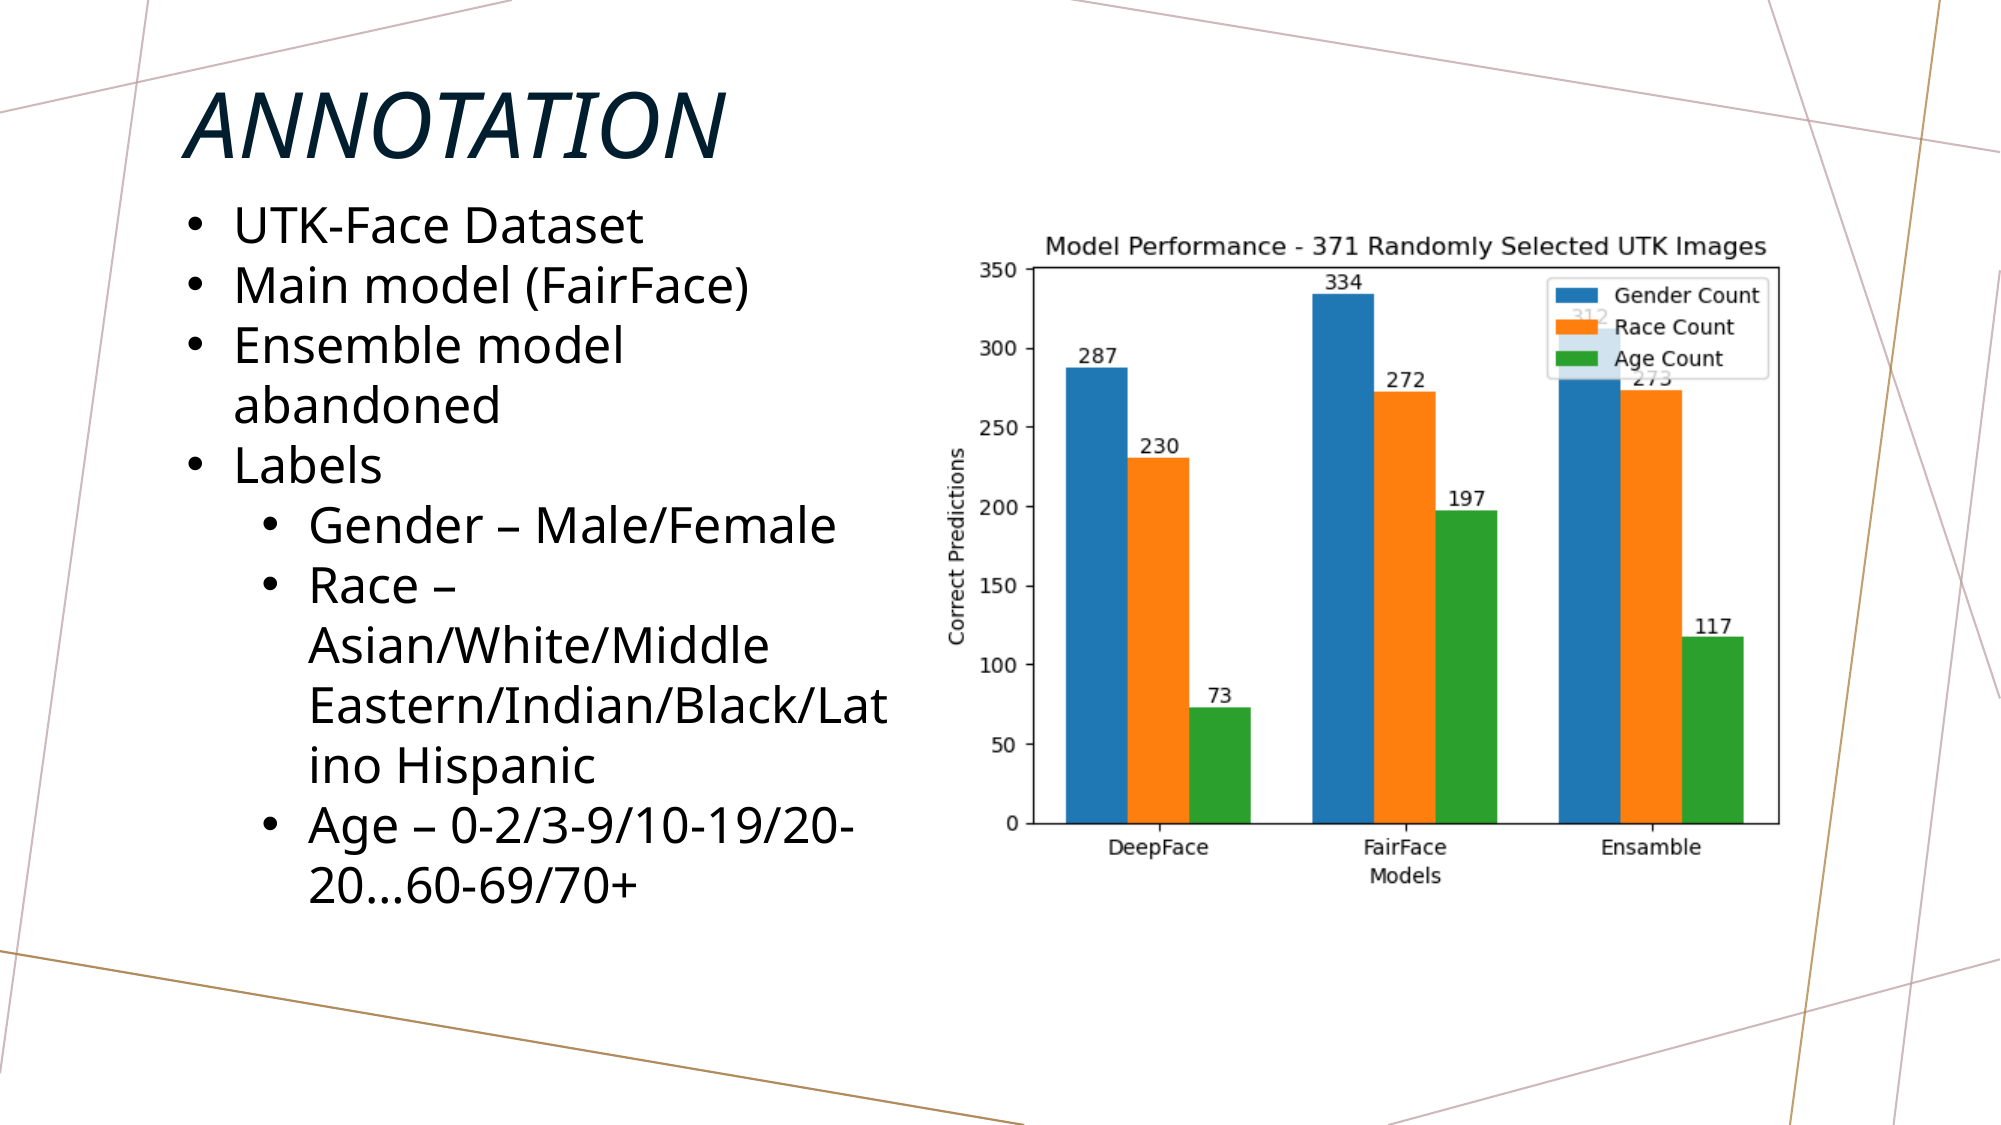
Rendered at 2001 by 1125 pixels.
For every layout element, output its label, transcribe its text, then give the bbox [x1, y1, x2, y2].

text_box UTK-Face Dataset Main model (FairFace) Ensemble model abandoned Labels Gender – Male/Female Race – Asian/White/Middle Eastern/Indian/Black/Latino Hispanic Age – 0-2/3-9/10-19/20-20…60-69/70+ [171, 185, 915, 921]
picture [934, 222, 1792, 903]
text_box Annotation [171, 76, 1249, 186]
